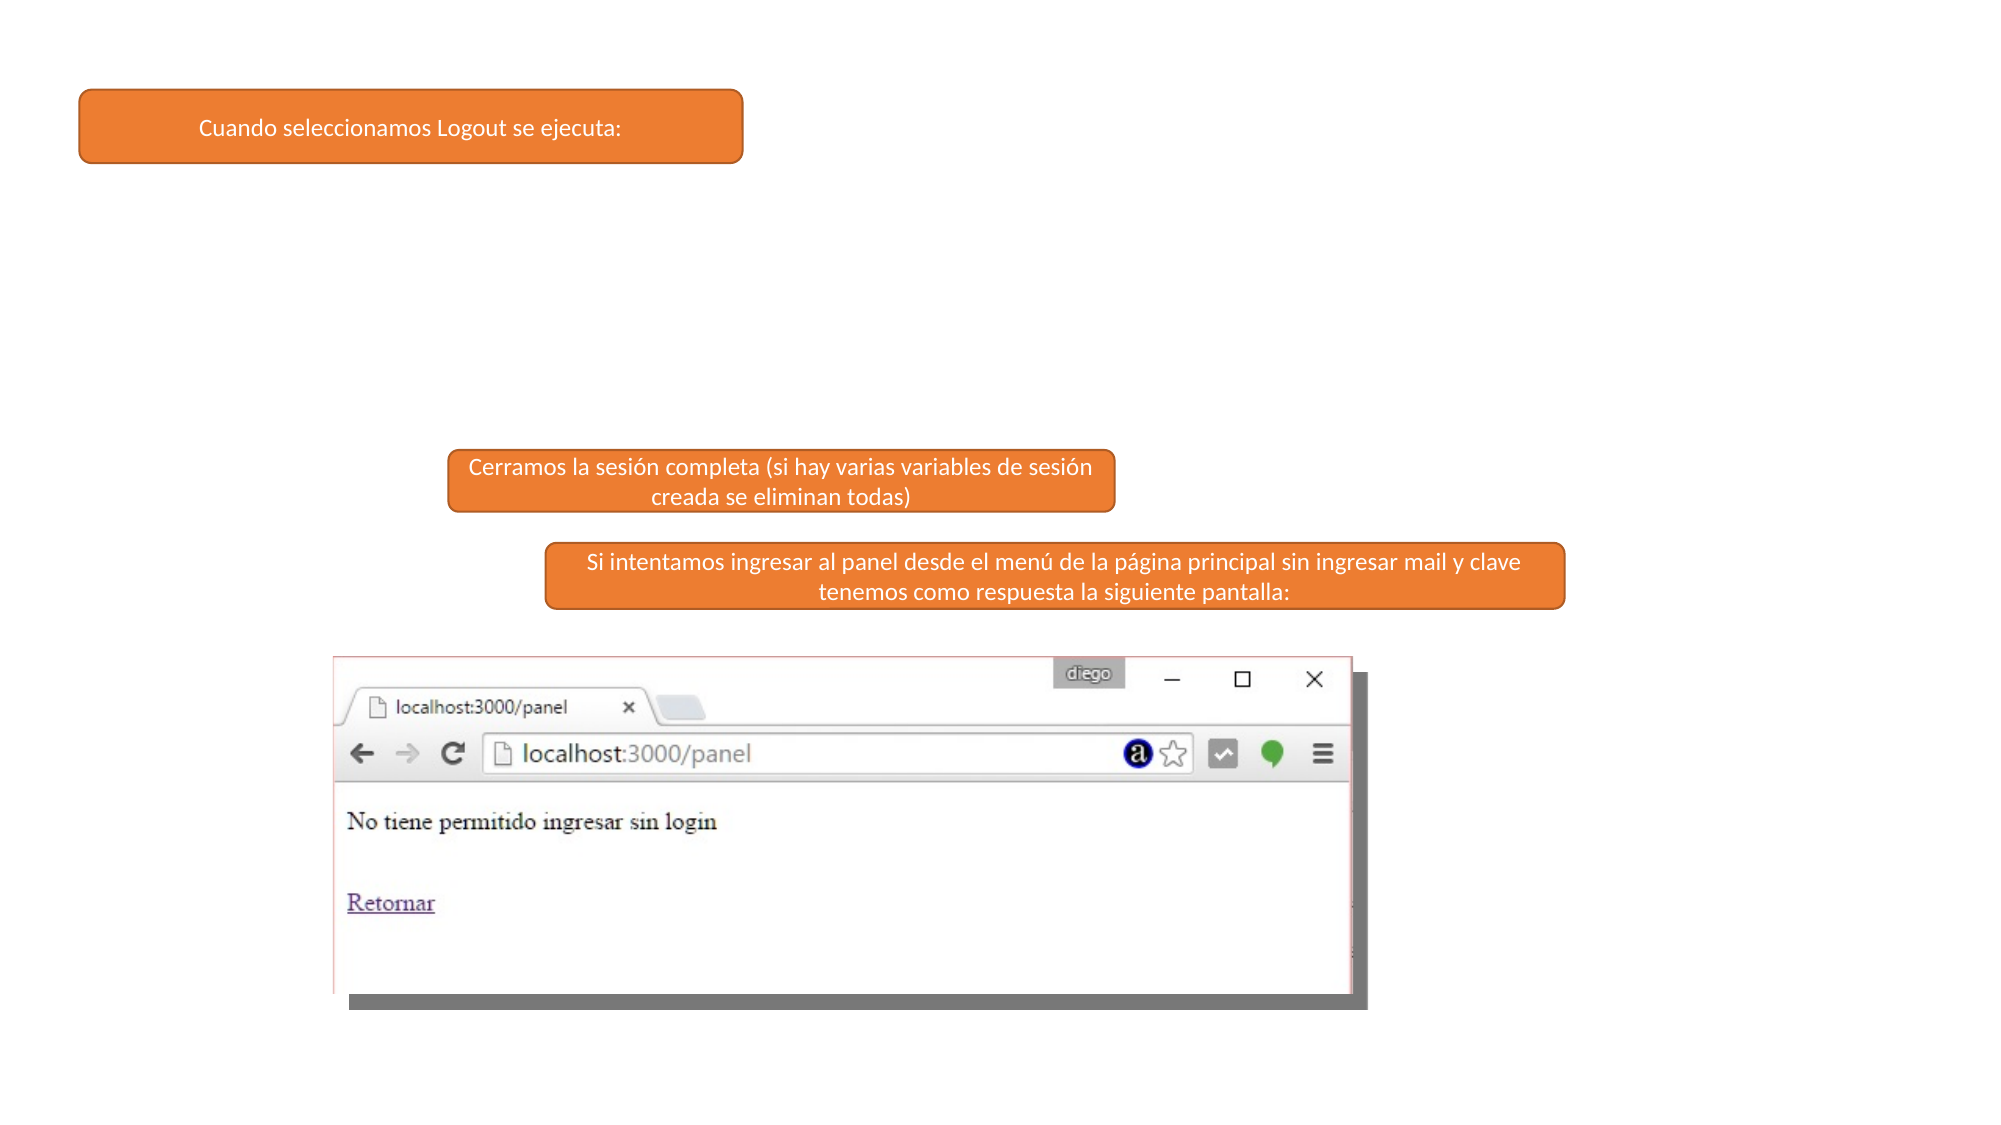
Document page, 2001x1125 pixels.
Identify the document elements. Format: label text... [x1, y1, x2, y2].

text_box [137, 299, 1863, 1014]
text_box [137, 59, 1863, 278]
text_box Cerramos la sesión completa (si hay varias variables de sesión creada se eliminan todas) [448, 450, 1115, 512]
text_box Si intentamos ingresar al panel desde el menú de la página principal sin ingresar mail y clave tenemos como respuesta la siguiente pantalla: [545, 542, 1565, 609]
picture [332, 656, 1354, 994]
text_box Cuando seleccionamos Logout se ejecuta: [79, 89, 743, 164]
